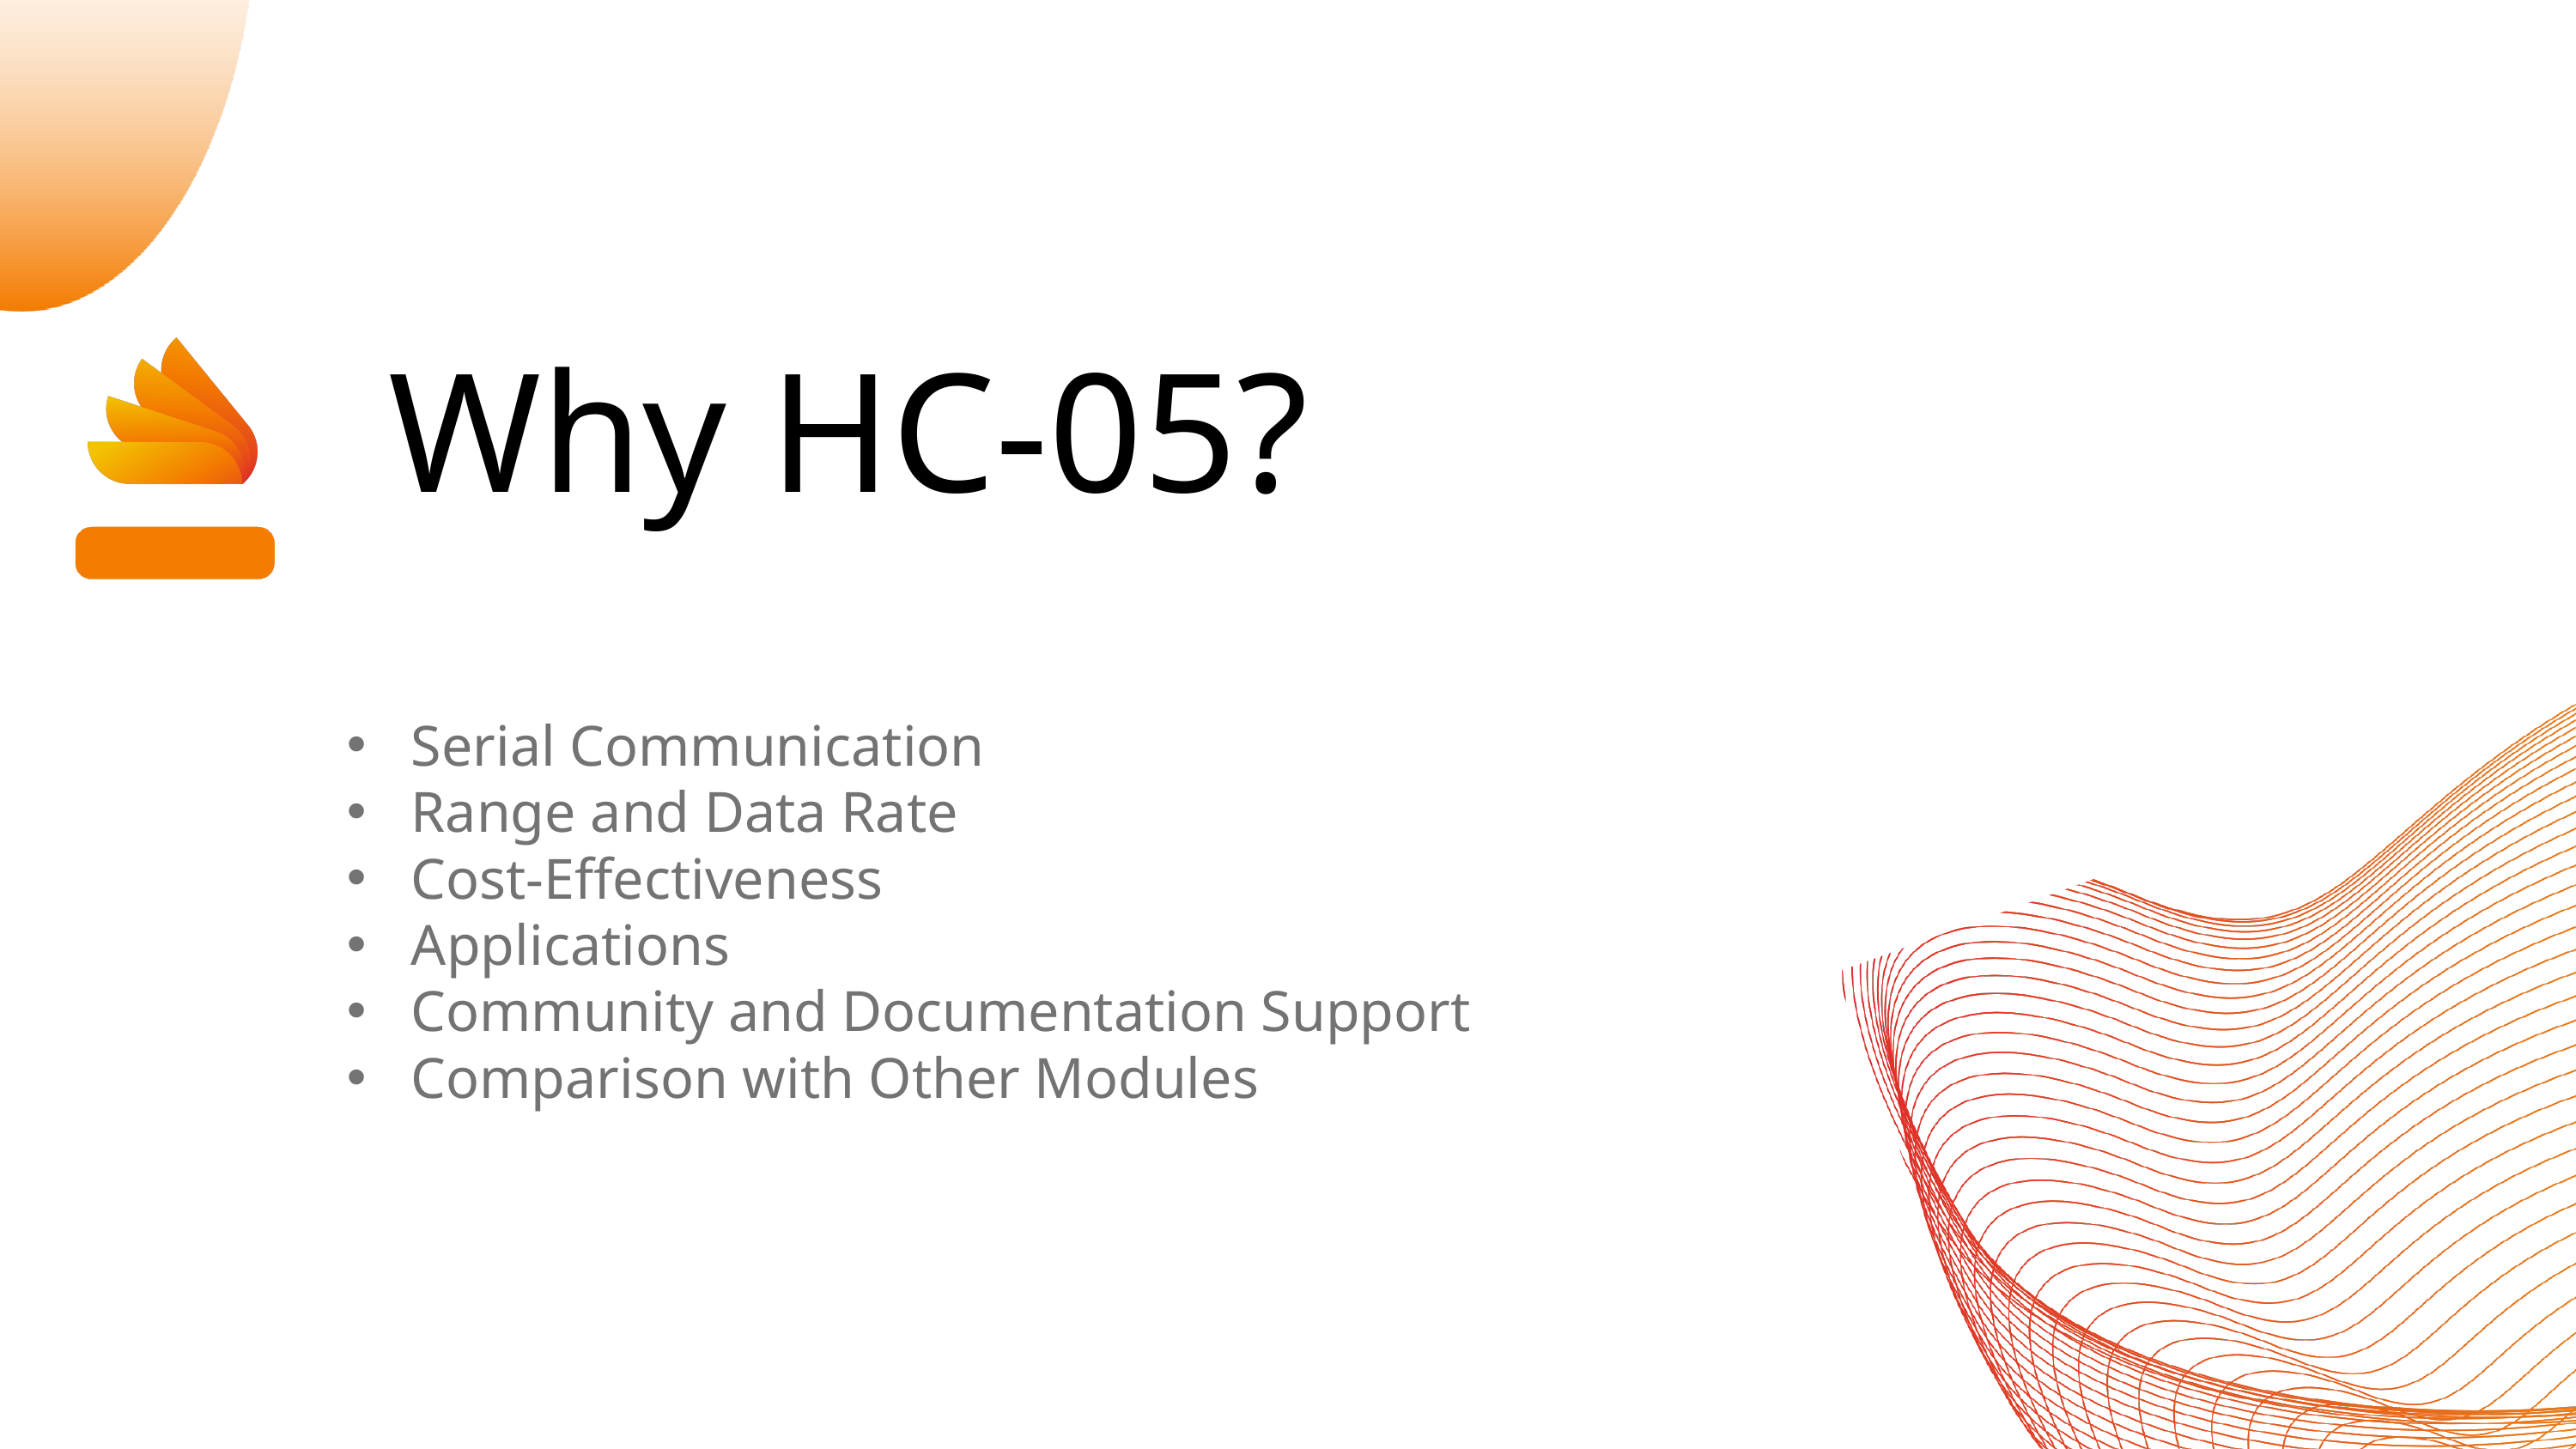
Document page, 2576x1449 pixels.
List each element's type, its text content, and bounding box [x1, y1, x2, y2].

text_box [0, 0, 257, 313]
text_box [75, 526, 275, 579]
text_box Serial Communication Range and Data Rate Cost-Effectiveness Applications Community and Documentation Support Comparison with Other Modules [334, 704, 1923, 1116]
text_box [87, 337, 263, 484]
text_box Why HC-05? [334, 294, 1364, 525]
text_box [1886, 704, 2576, 1449]
